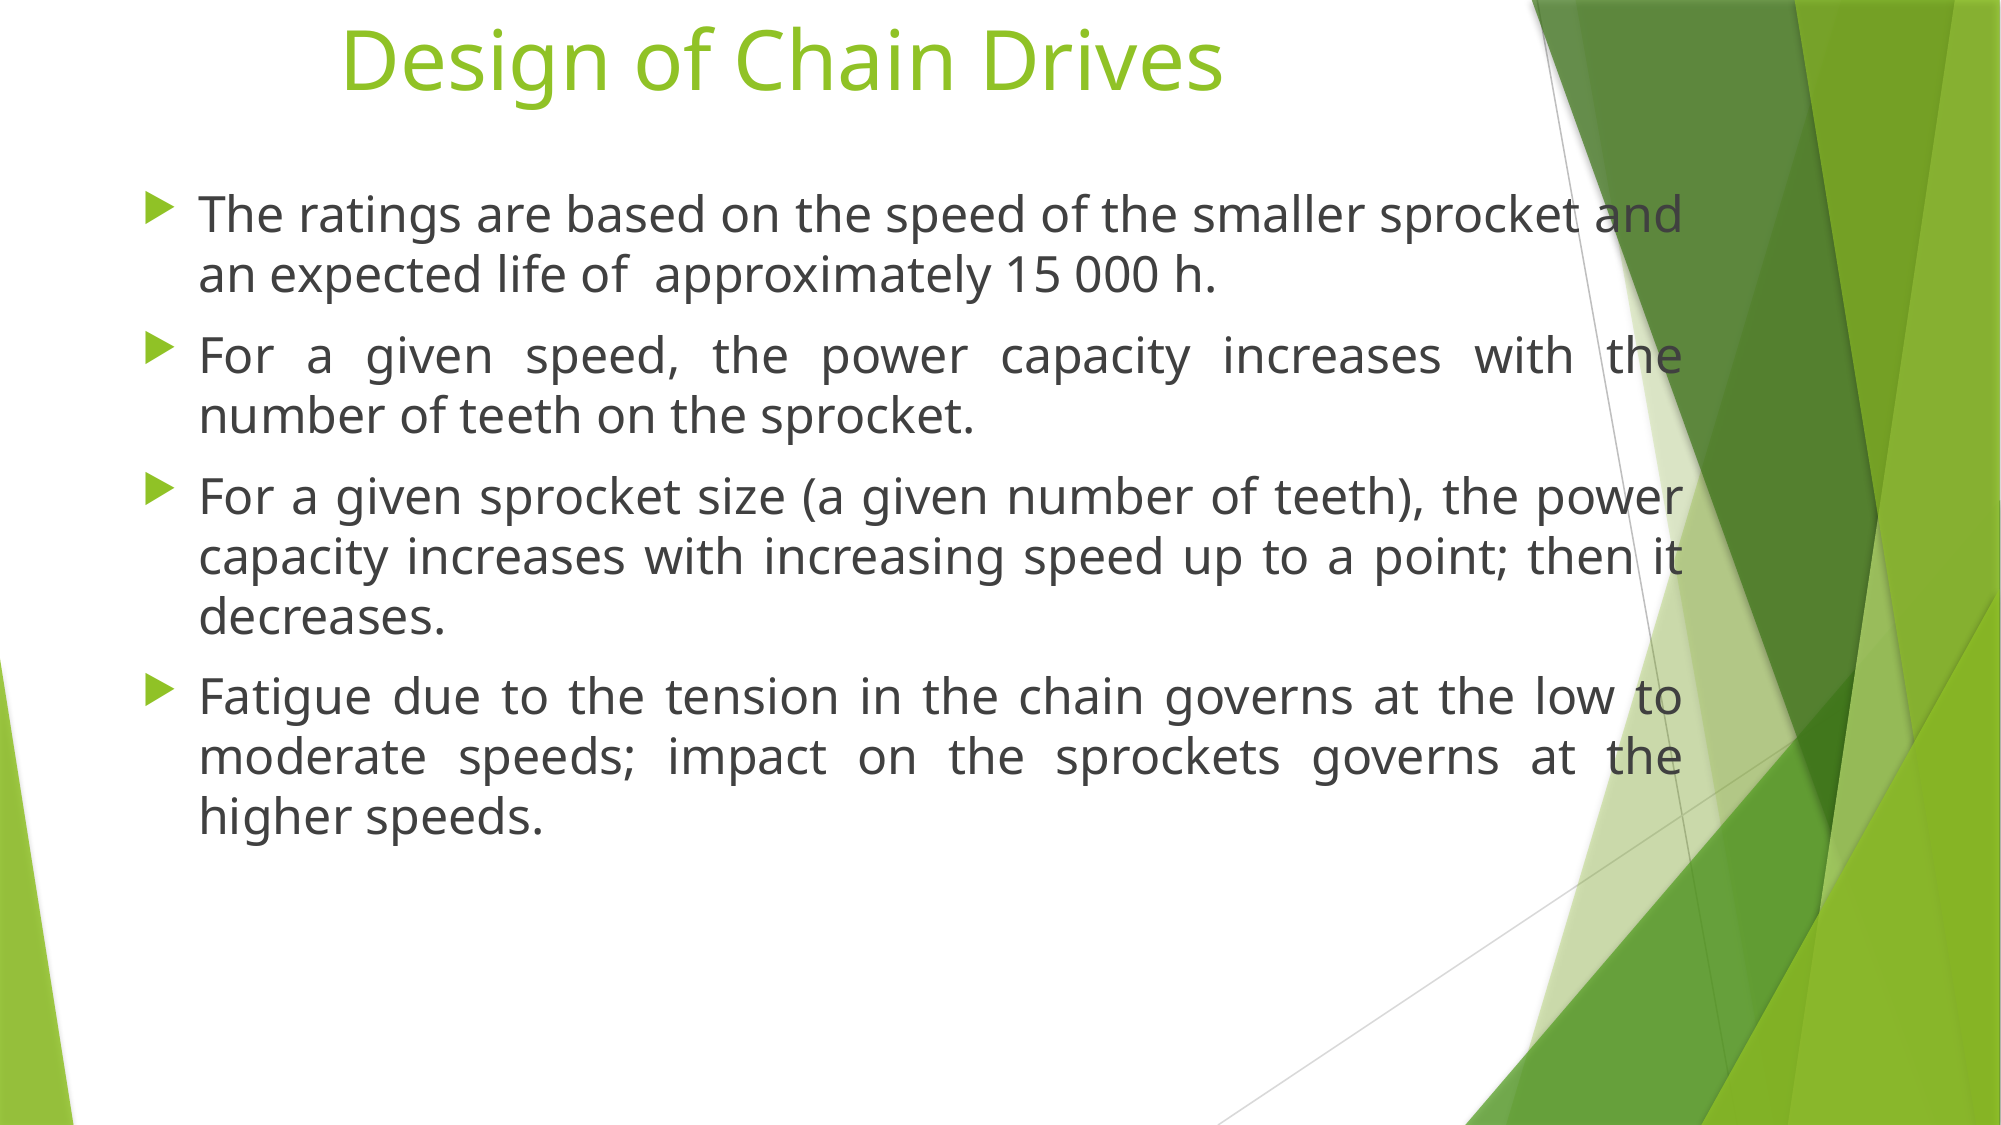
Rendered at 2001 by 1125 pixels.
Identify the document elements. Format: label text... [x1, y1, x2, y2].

title Design of Chain Drives [324, 0, 1675, 163]
list The ratings are based on the speed of the smaller sprocket and an expected life of approximately 15 000 h. For a given speed, the power capacity increases with the number of teeth on the sprocket. For a given sprocket size (a given number of teeth), the power capacity increases with increasing speed up to a point; then it decreases. Fatigue due to the tension in the chain governs at the low to moderate speeds; impact on the sprockets governs at the higher speeds. [126, 174, 1700, 1088]
